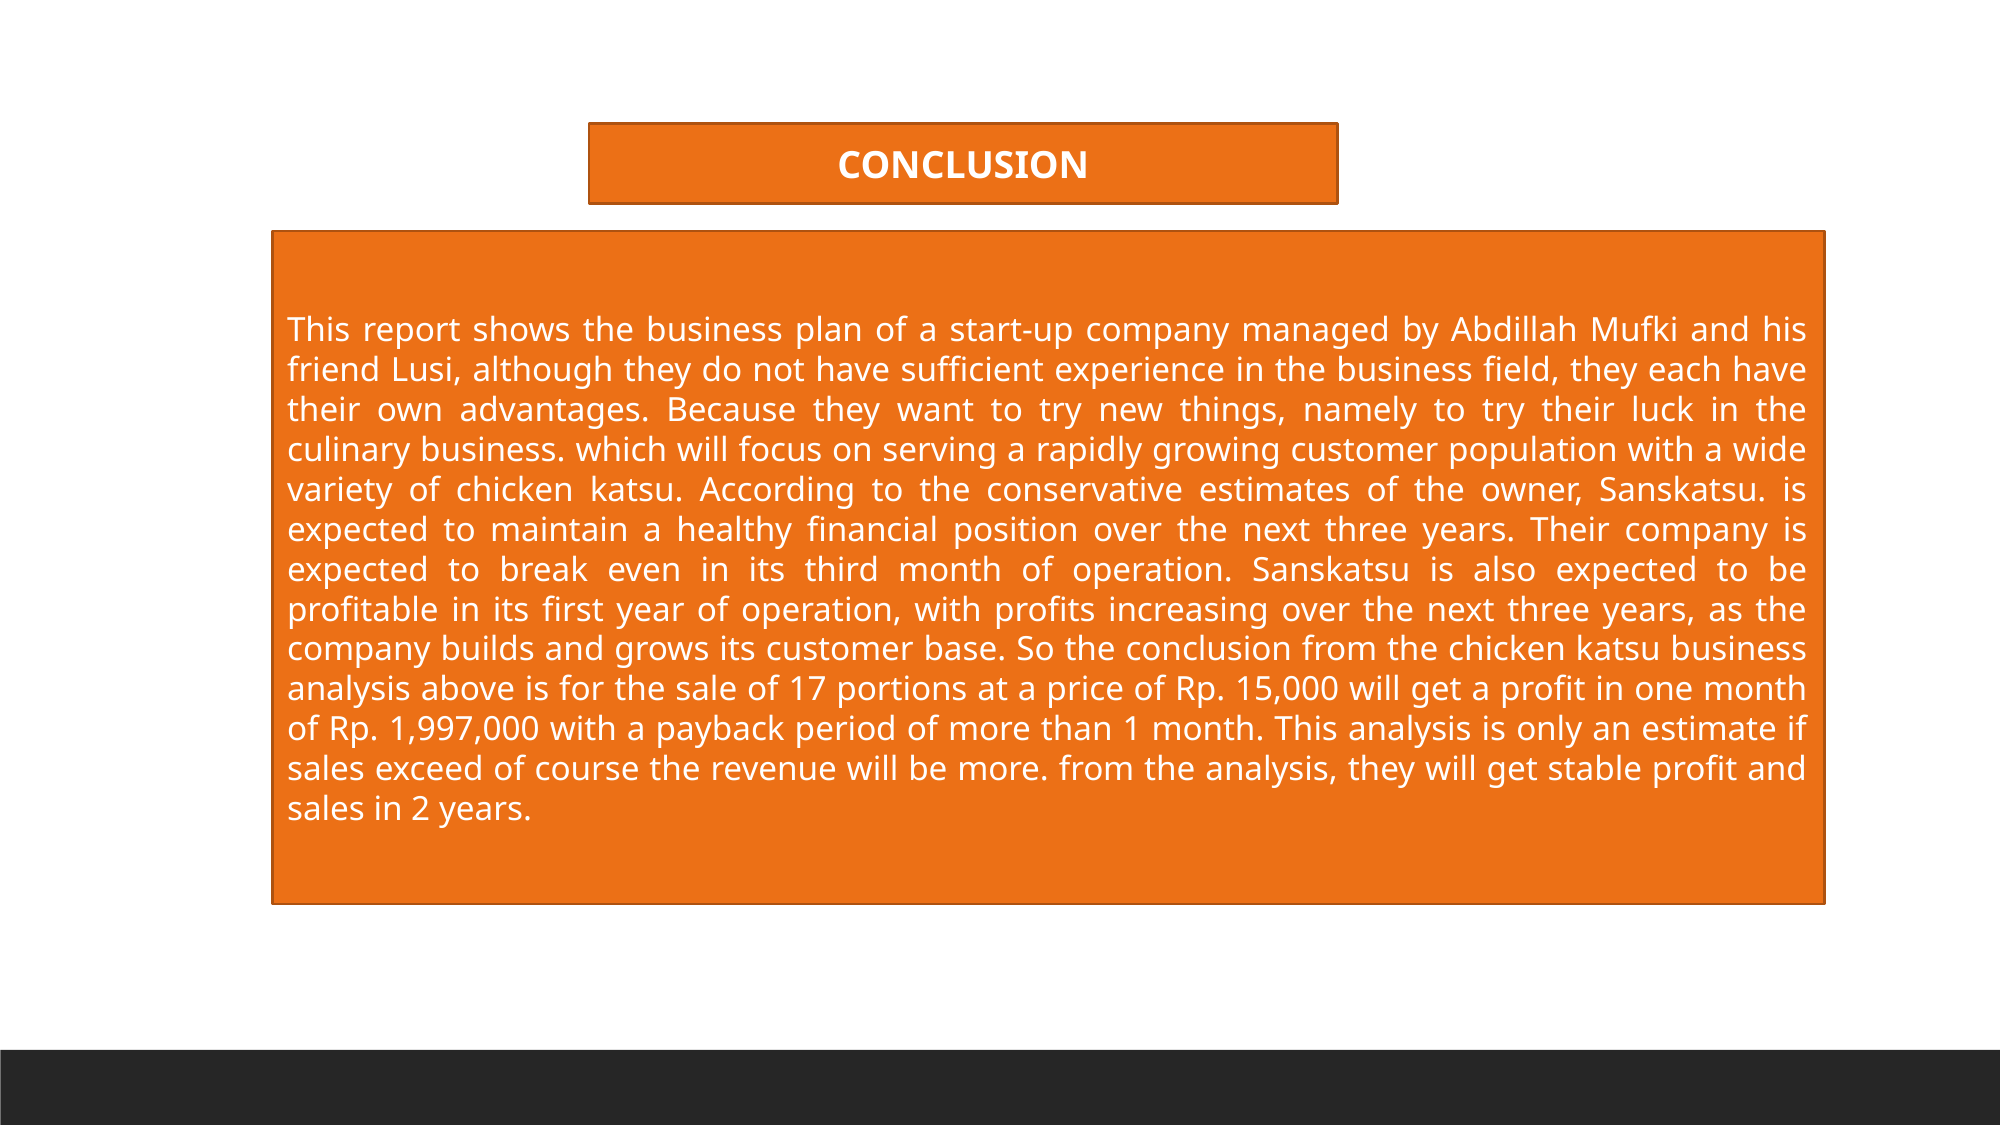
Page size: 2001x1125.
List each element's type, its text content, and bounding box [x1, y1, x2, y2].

text_box This report shows the business plan of a start-up company managed by Abdillah Mufki and his friend Lusi, although they do not have sufficient experience in the business field, they each have their own advantages. Because they want to try new things, namely to try their luck in the culinary business. which will focus on serving a rapidly growing customer population with a wide variety of chicken katsu. According to the conservative estimates of the owner, Sanskatsu. is expected to maintain a healthy financial position over the next three years. Their company is expected to break even in its third month of operation. Sanskatsu is also expected to be profitable in its first year of operation, with profits increasing over the next three years, as the company builds and grows its customer base. So the conclusion from the chicken katsu business analysis above is for the sale of 17 portions at a price of Rp. 15,000 will get a profit in one month of Rp. 1,997,000 with a payback period of more than 1 month. This analysis is only an estimate if sales exceed of course the revenue will be more. from the analysis, they will get stable profit and sales in 2 years. [271, 230, 1826, 905]
text_box CONCLUSION [588, 122, 1339, 205]
